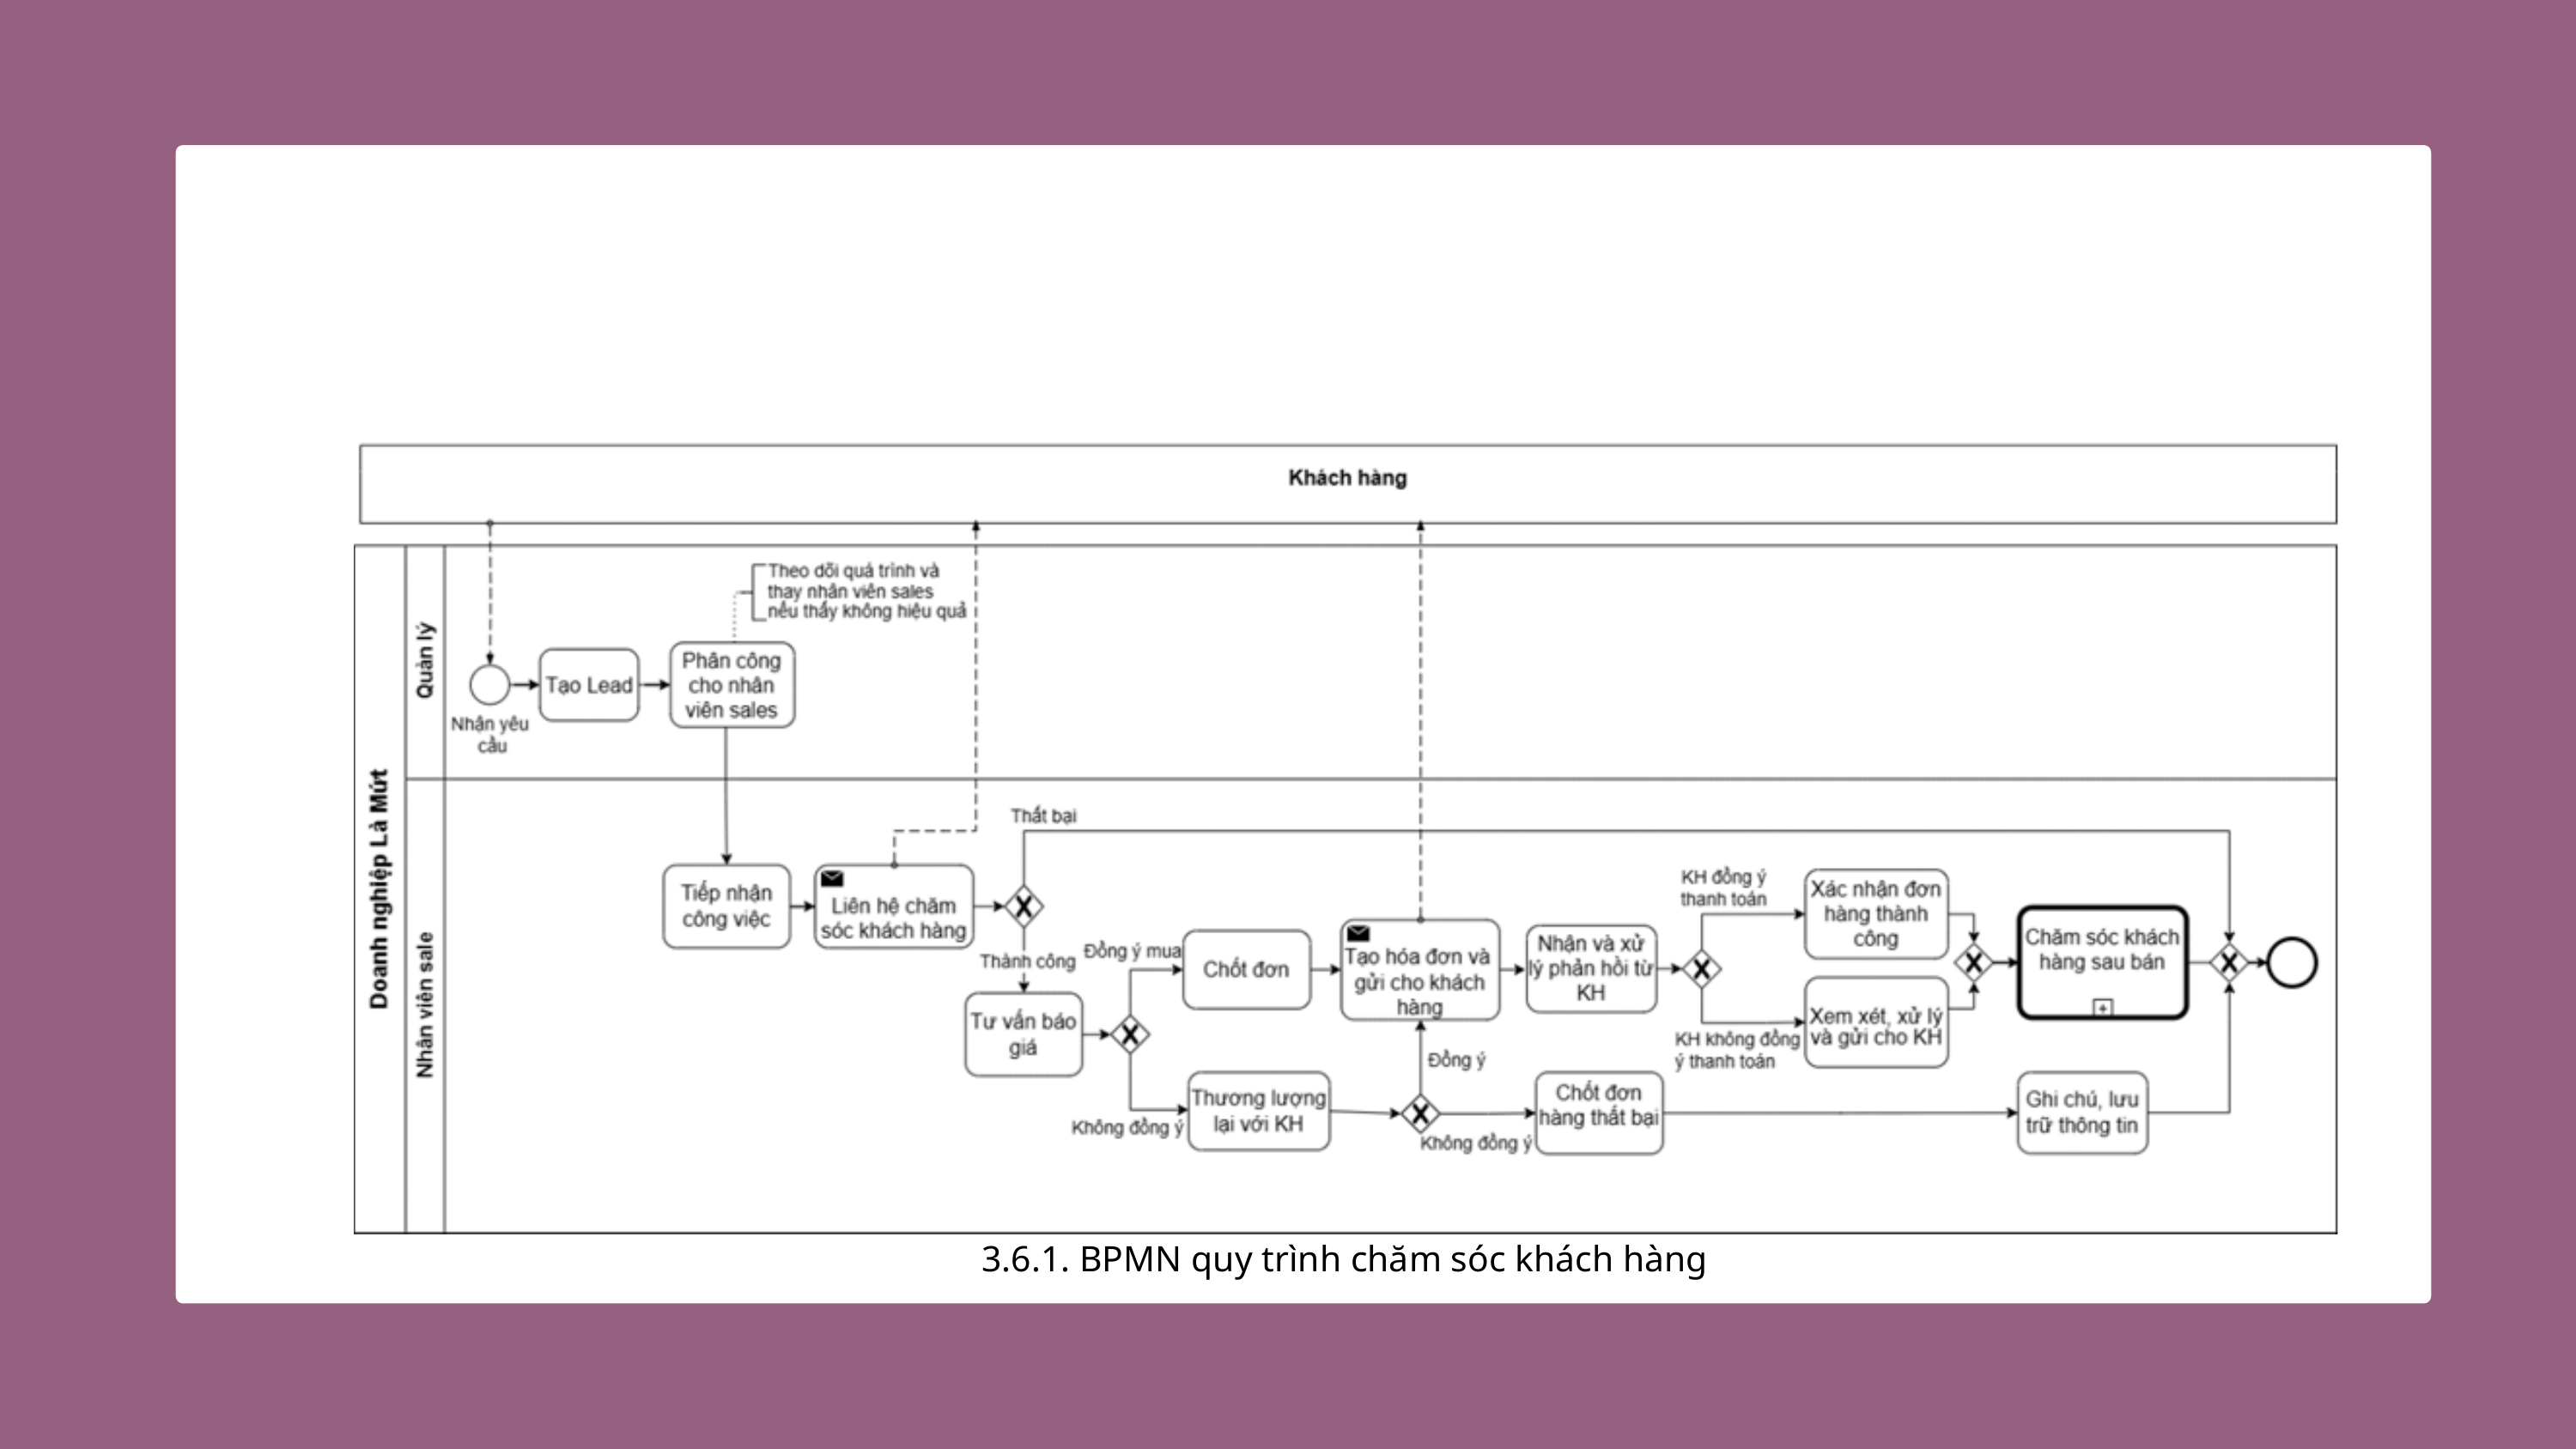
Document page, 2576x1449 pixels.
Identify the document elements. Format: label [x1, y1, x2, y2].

text_box [175, 144, 2432, 1304]
